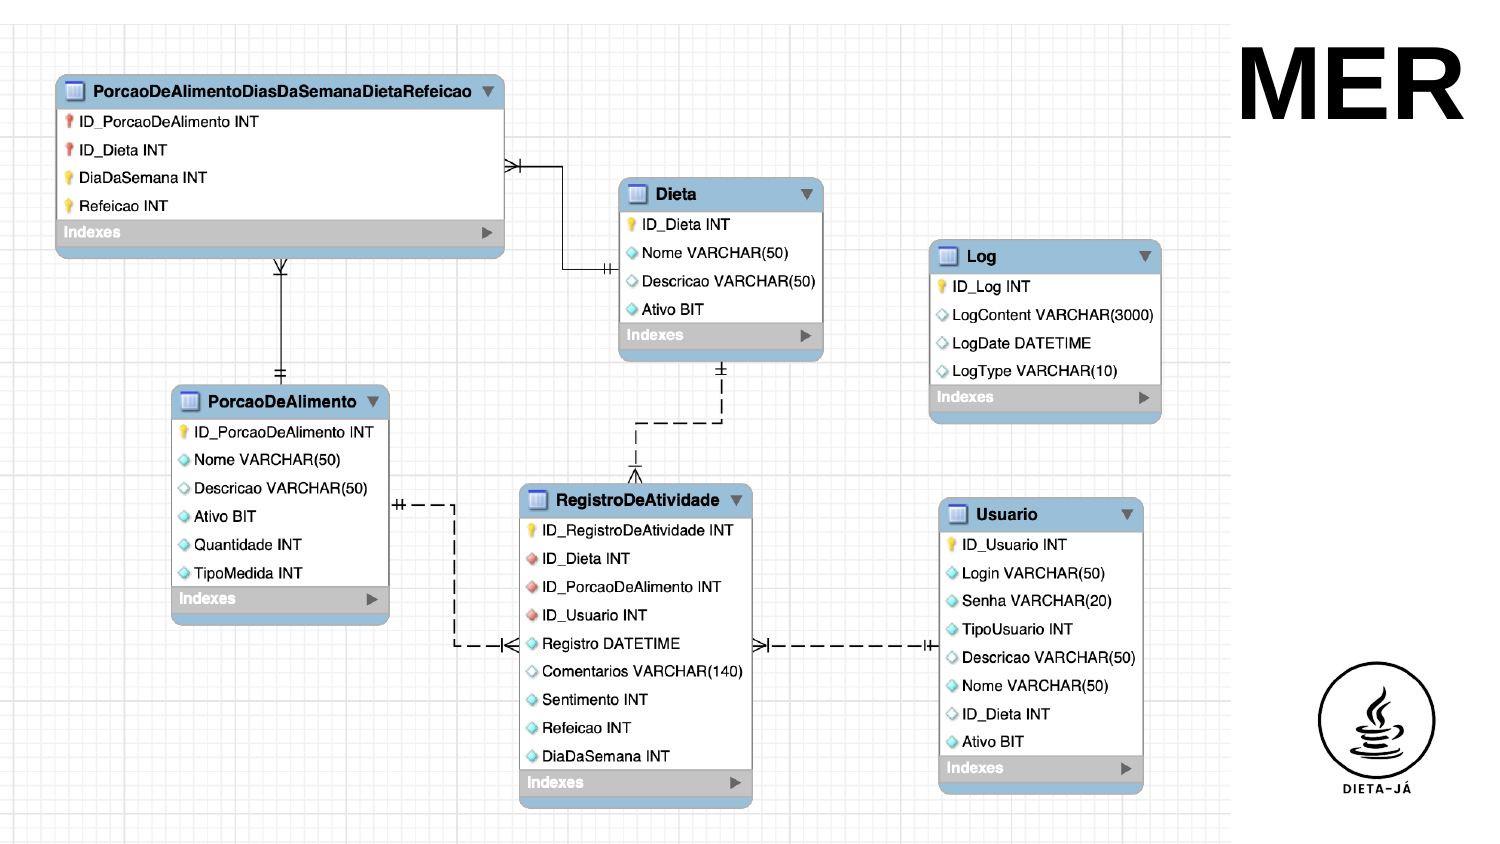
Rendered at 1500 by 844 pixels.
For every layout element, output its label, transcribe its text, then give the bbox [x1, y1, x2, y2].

picture [1253, 597, 1500, 844]
text_box MER [1220, 0, 1500, 155]
picture [0, 24, 1231, 844]
